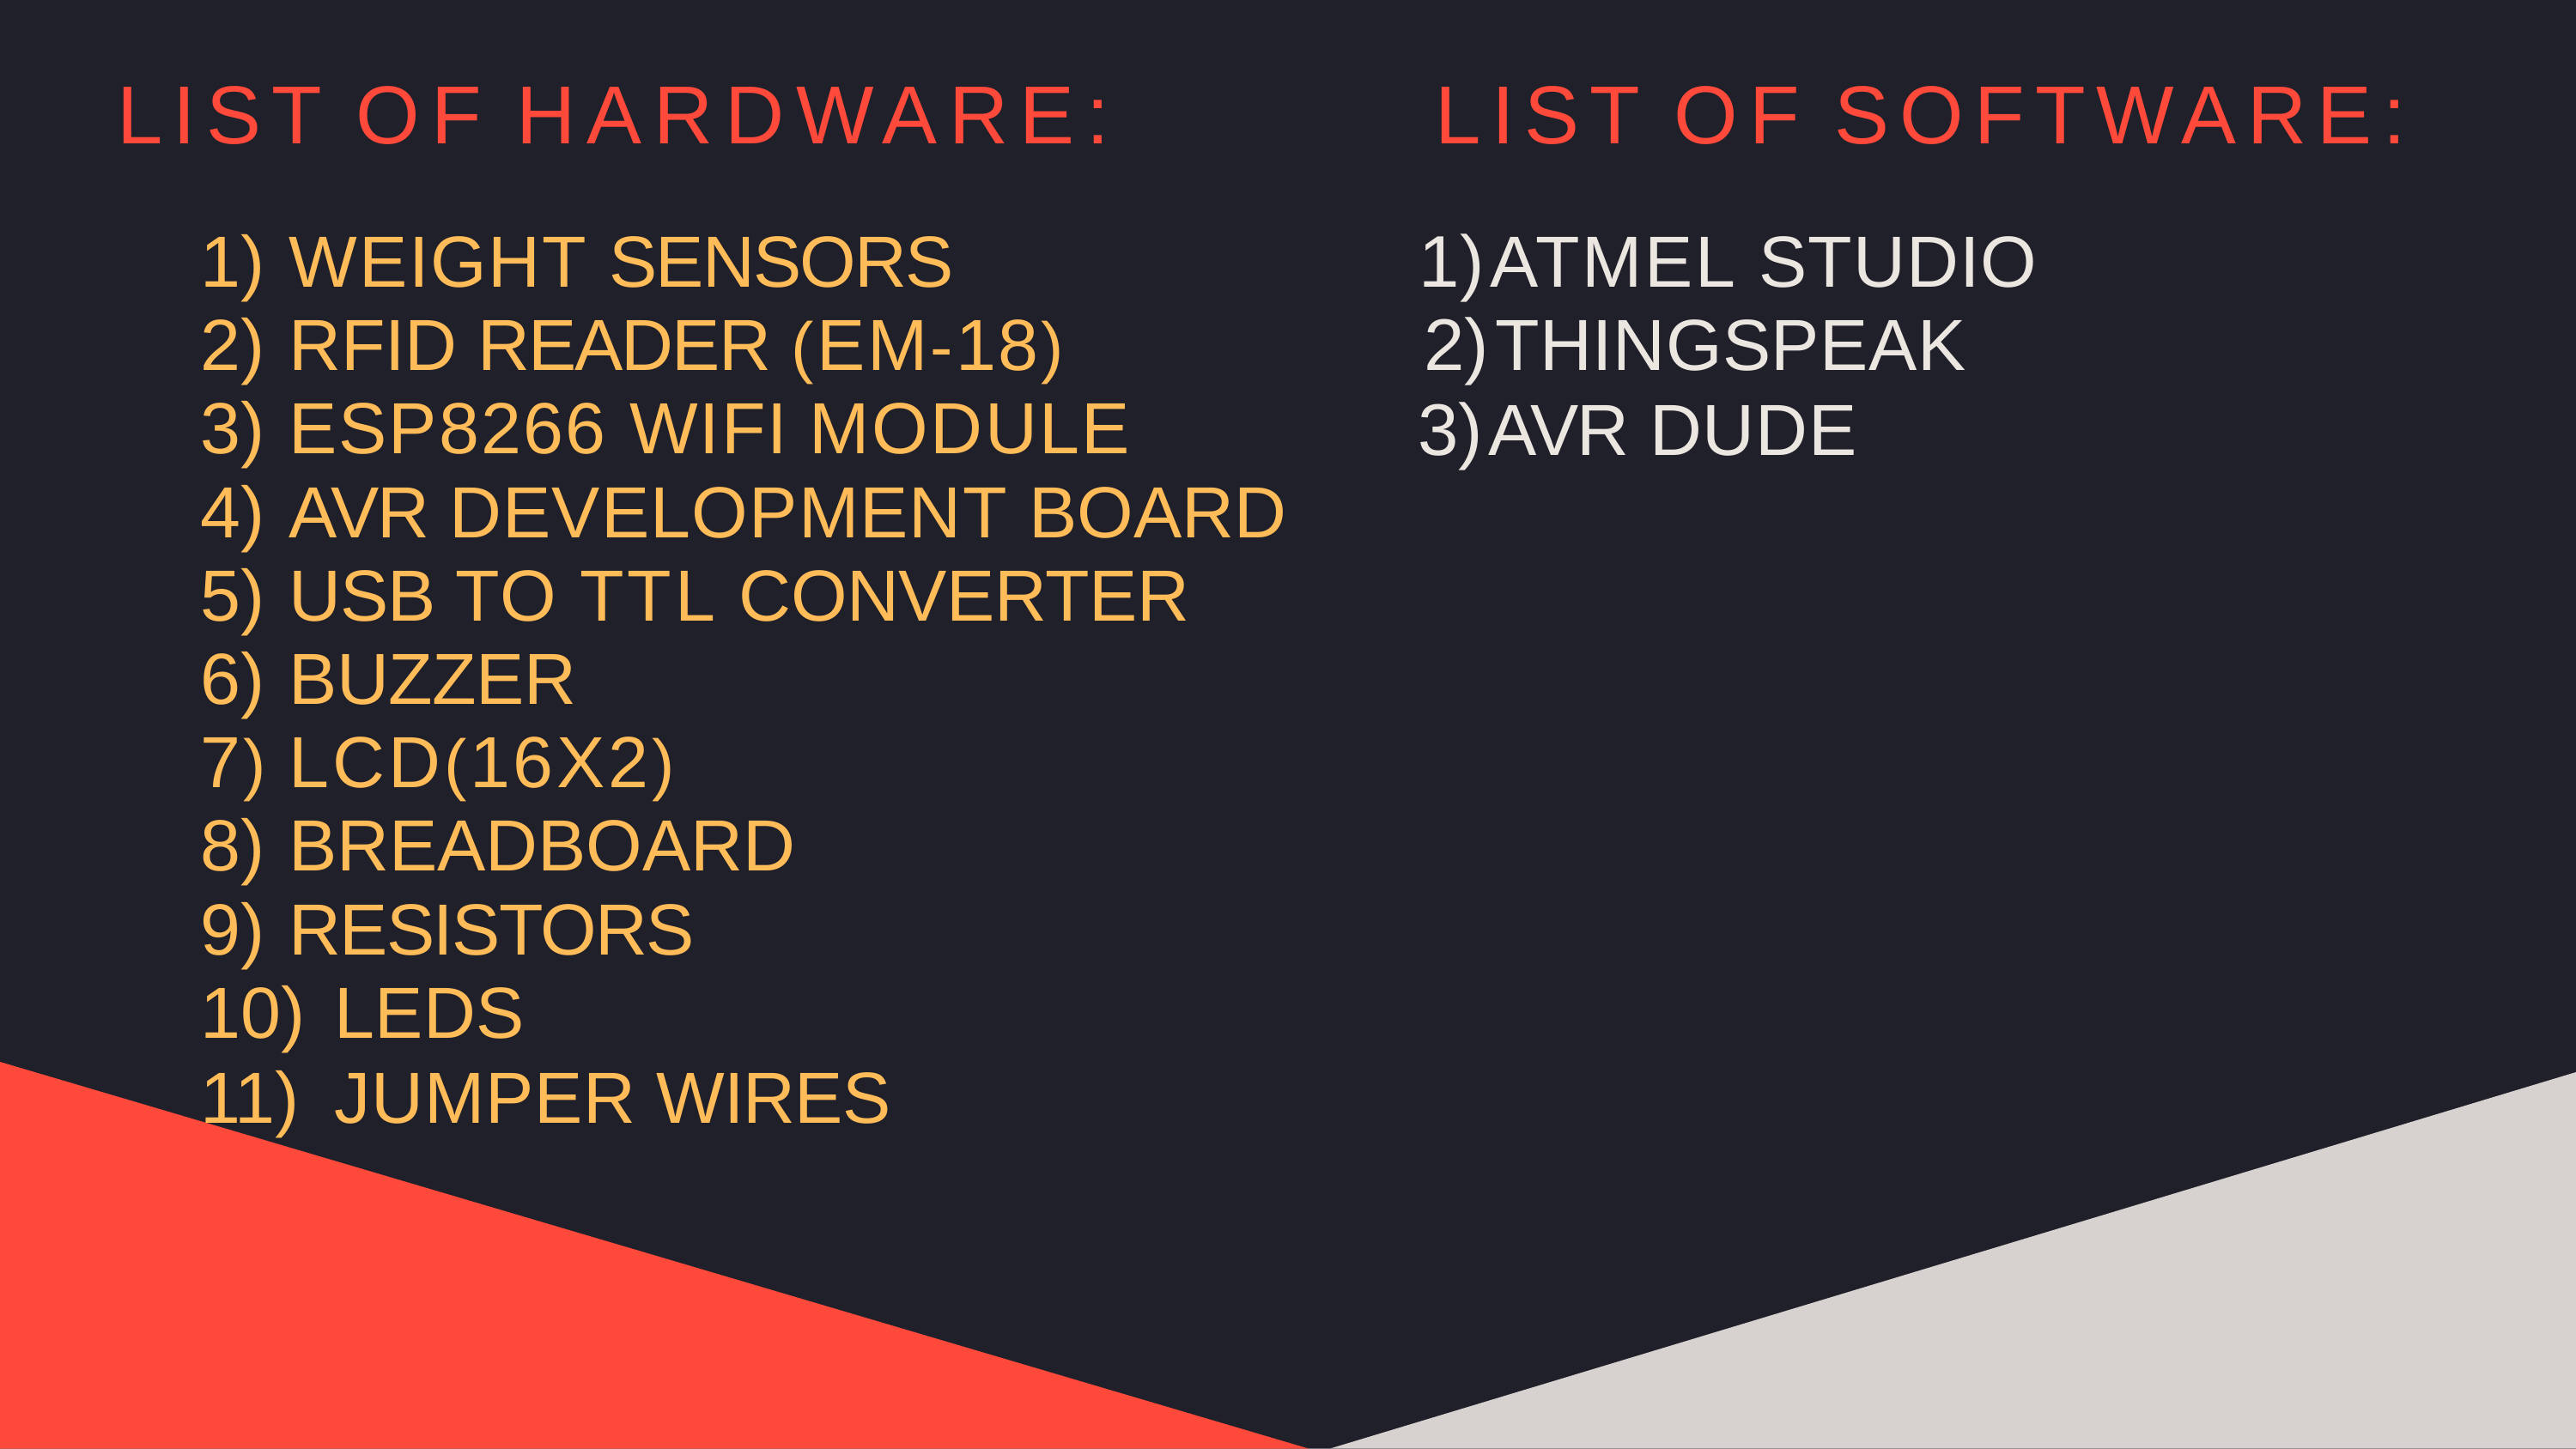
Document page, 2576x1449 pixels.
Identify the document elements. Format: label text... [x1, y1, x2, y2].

title LIST OF HARDWARE: [115, 58, 1121, 304]
text_box WEIGHT SENSORS RFID READER (EM-18) ESP8266 WIFI MODULE AVR DEVELOPMENT BOARD USB TO TTL CONVERTER BUZZER 7) LCD(16X2) BREADBOARD RESISTORS LEDS JUMPER WIRES [198, 214, 1296, 1138]
text_box LIST OF SOFTWARE: [1433, 58, 2416, 161]
text_box ATMEL STUDIO THINGSPEAK AVR DUDE [1415, 214, 2046, 470]
